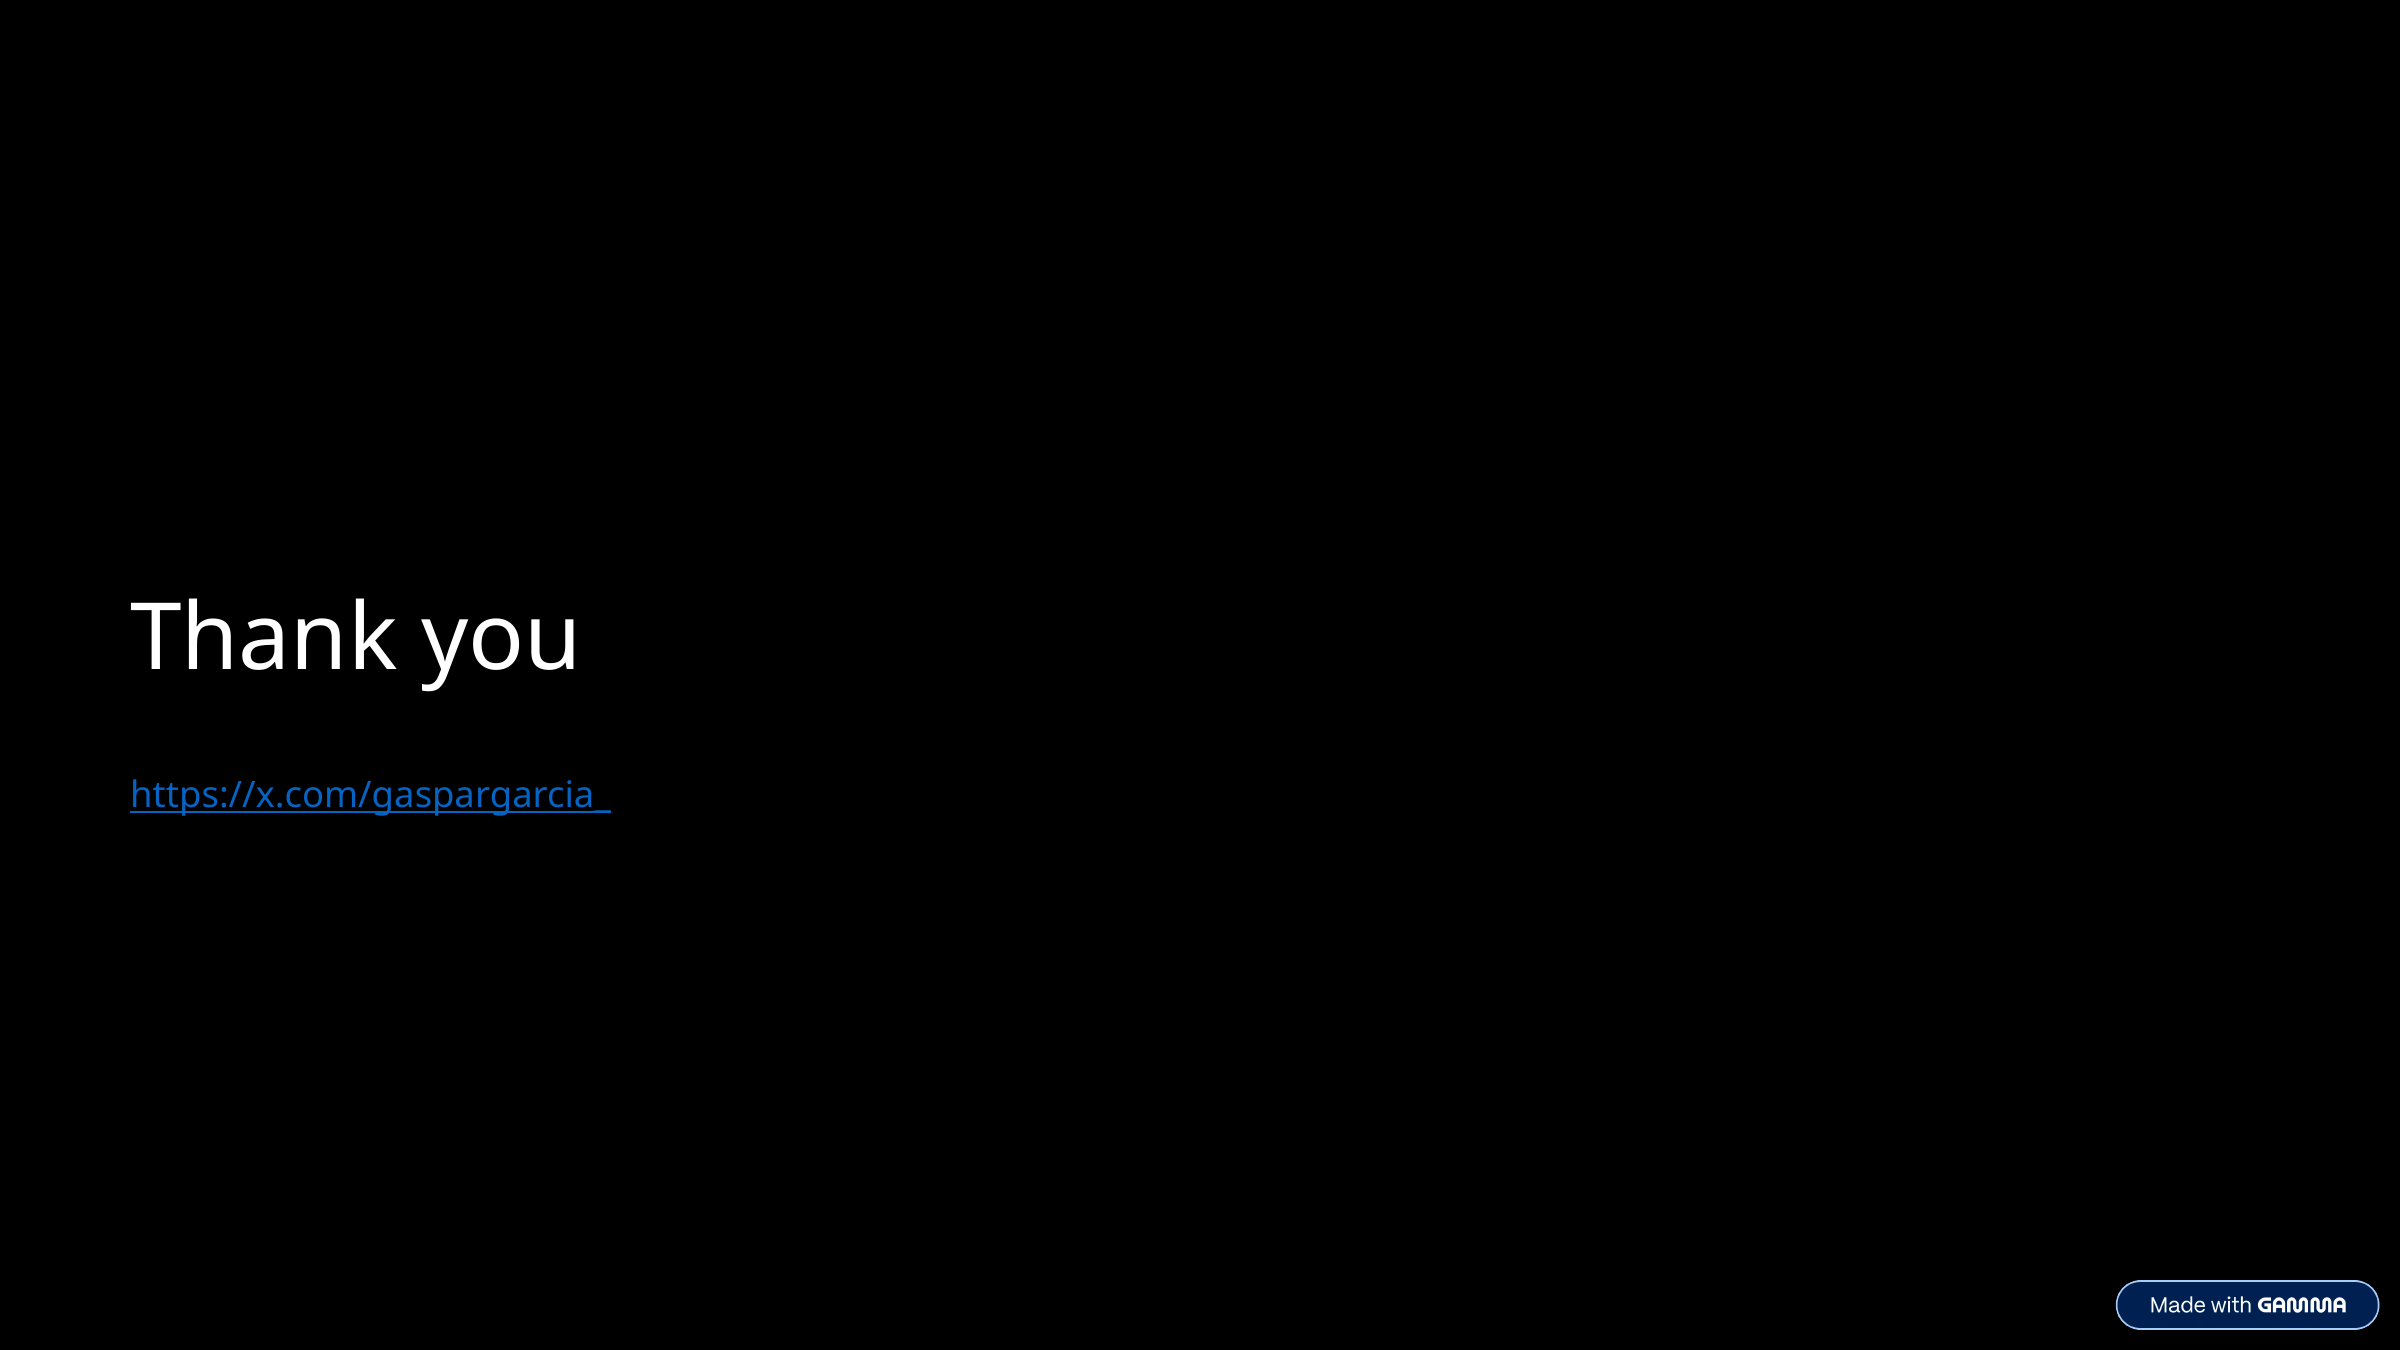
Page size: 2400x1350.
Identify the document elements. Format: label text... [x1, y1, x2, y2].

text_box https://x.com/gaspargarcia_ [130, 740, 2270, 800]
text_box Thank you [130, 549, 1061, 667]
picture [2106, 1271, 2389, 1339]
